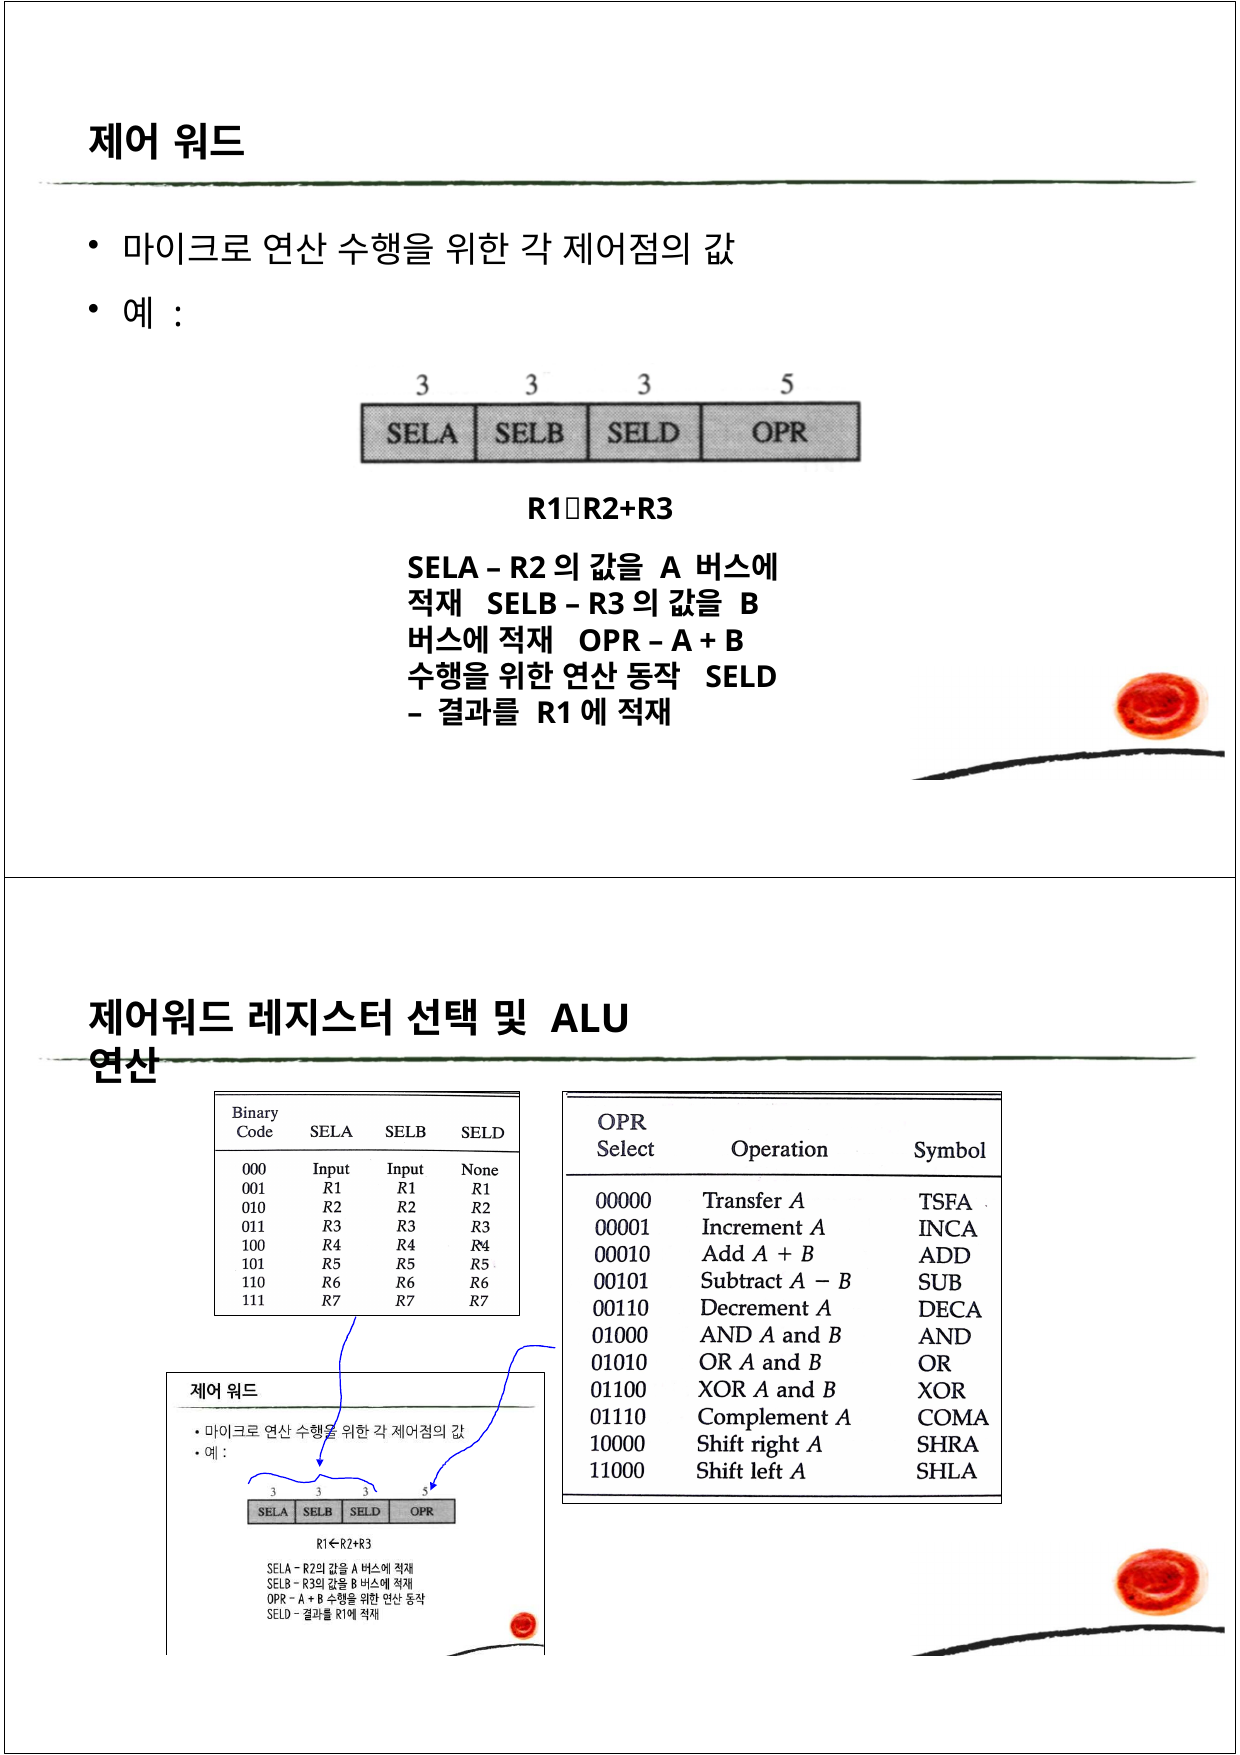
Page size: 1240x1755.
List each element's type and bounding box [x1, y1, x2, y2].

text_box [4, 877, 1236, 1753]
text_box [4, 1, 1236, 877]
